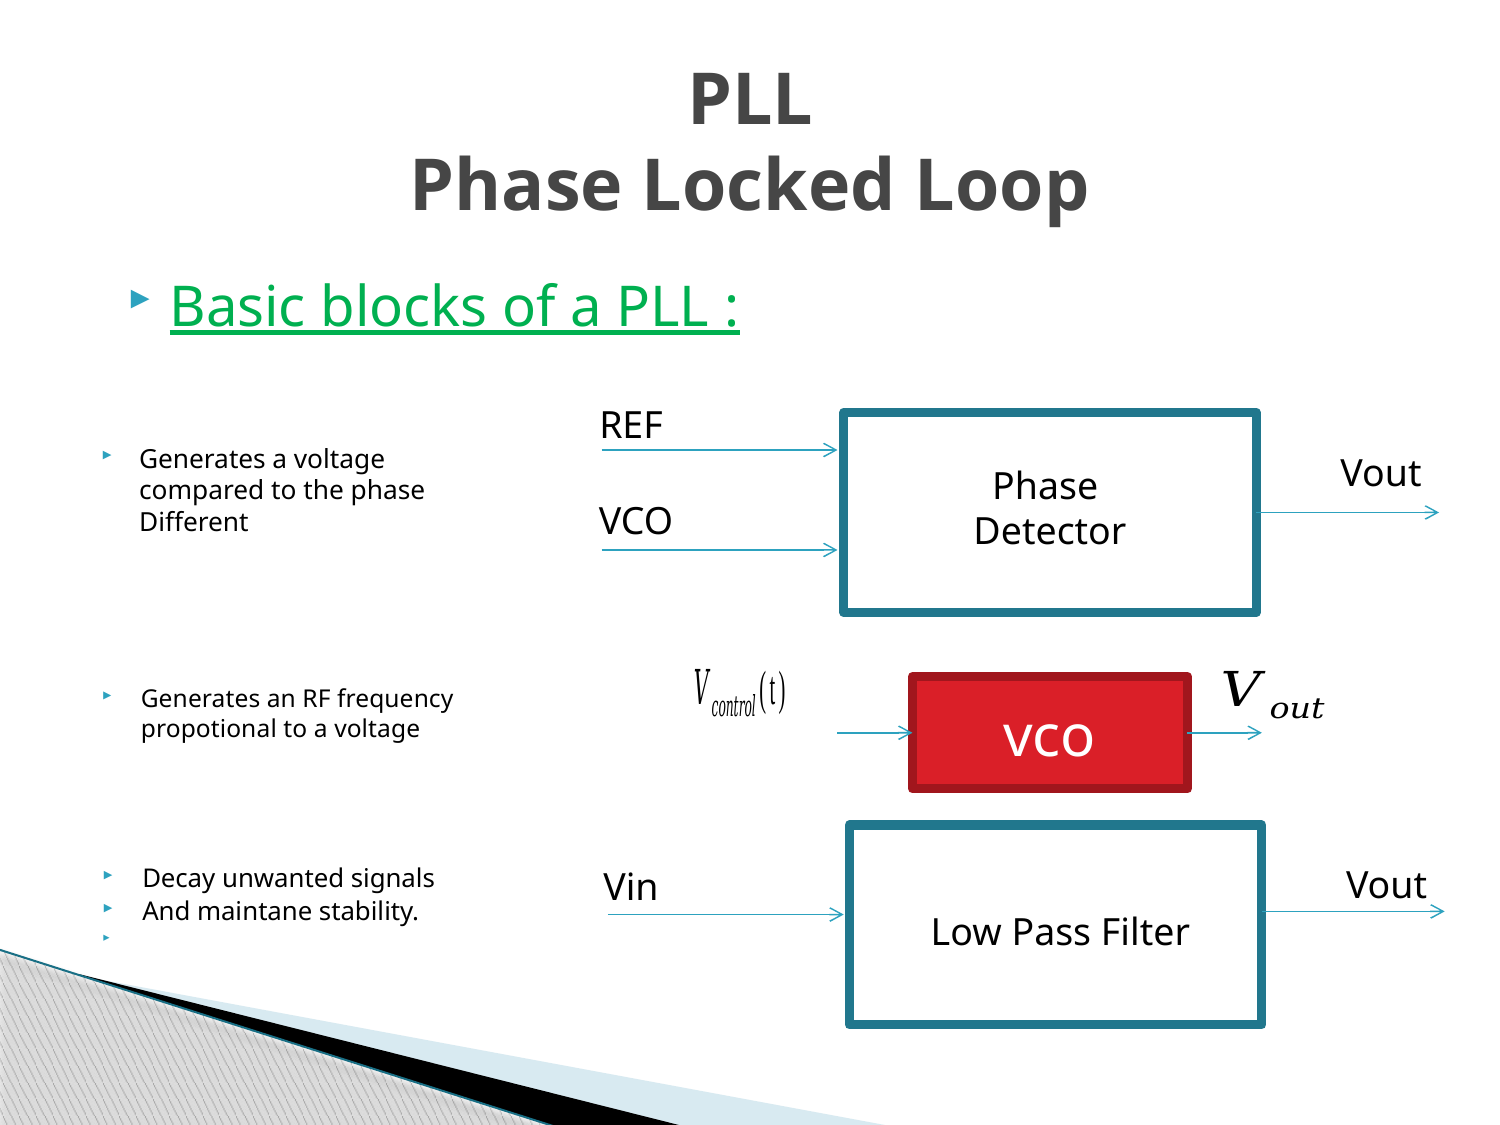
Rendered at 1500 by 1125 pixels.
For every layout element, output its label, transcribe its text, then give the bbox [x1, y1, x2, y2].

text_box Decay unwanted signals And maintane stability. [70, 853, 500, 964]
list Basic blocks of a PLL : [94, 262, 1445, 373]
text_box Phase Detector [958, 454, 1142, 560]
text_box Generates a voltage compared to the phase Different [70, 434, 477, 545]
text_box vco [908, 672, 1192, 793]
title PLL Phase Locked Loop [75, 45, 1425, 233]
text_box VCO [583, 489, 689, 550]
text_box Vin [588, 855, 674, 916]
text_box Generates an RF frequency propotional to a voltage [70, 675, 477, 786]
text_box Vout [1325, 441, 1437, 502]
text_box REF [584, 394, 678, 489]
text_box Vout [1331, 853, 1443, 911]
text_box [845, 820, 1266, 1029]
text_box Low Pass Filter [906, 900, 1206, 961]
text_box [839, 408, 1261, 617]
